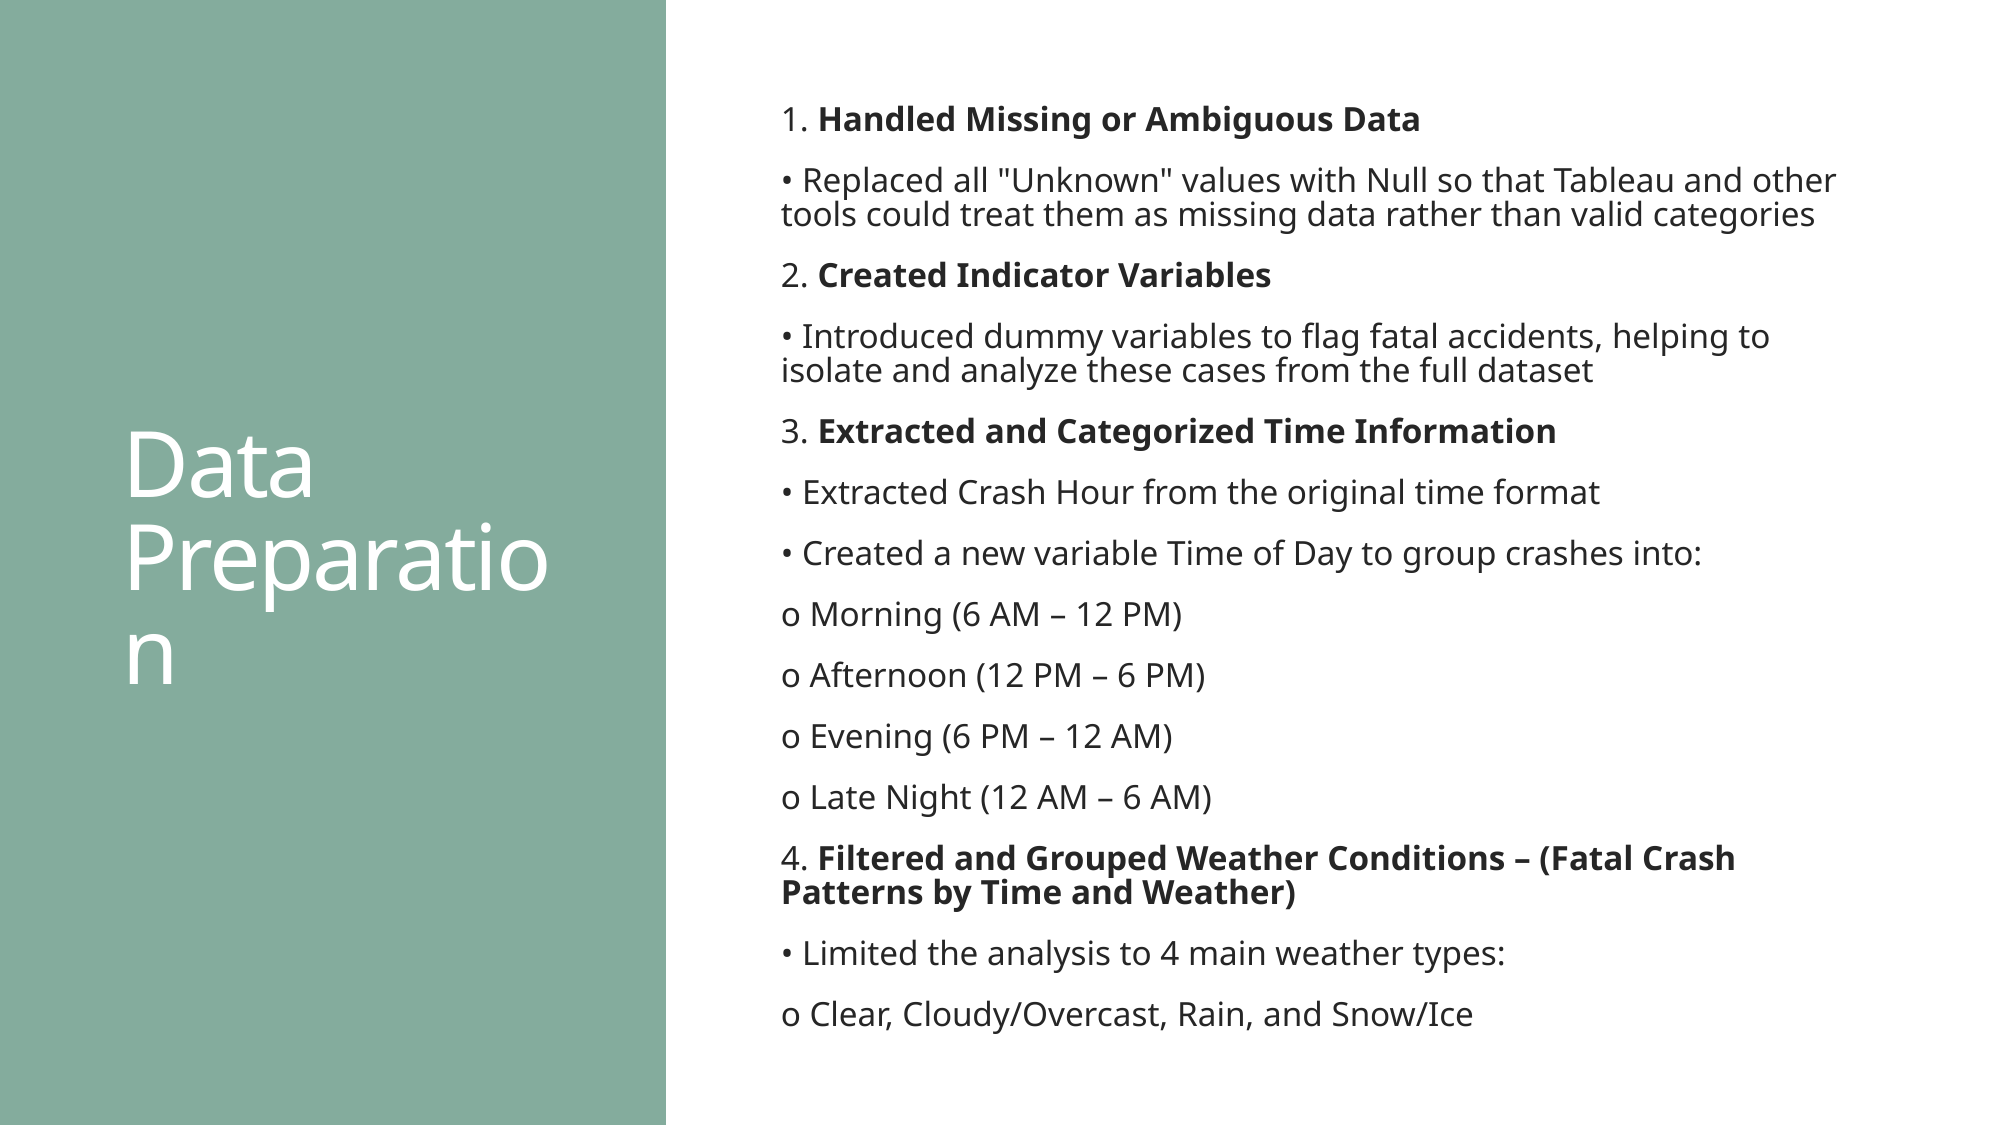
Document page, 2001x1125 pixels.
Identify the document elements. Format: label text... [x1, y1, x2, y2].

list 1. Handled Missing or Ambiguous Data • Replaced all "Unknown" values with Null so that Tableau and other tools could treat them as missing data rather than valid categories 2. Created Indicator Variables • Introduced dummy variables to flag fatal accidents, helping to isolate and analyze these cases from the full dataset 3. Extracted and Categorized Time Information • Extracted Crash Hour from the original time format • Created a new variable Time of Day to group crashes into: o Morning (6 AM – 12 PM) o Afternoon (12 PM – 6 PM) o Evening (6 PM – 12 AM) o Late Night (12 AM – 6 AM) 4. Filtered and Grouped Weather Conditions – (Fatal Crash Patterns by Time and Weather) • Limited the analysis to 4 main weather types: o Clear, Cloudy/Overcast, Rain, and Snow/Ice [750, 241, 1869, 1060]
title Data Preparation [107, 153, 598, 972]
text_box [0, 0, 667, 1125]
